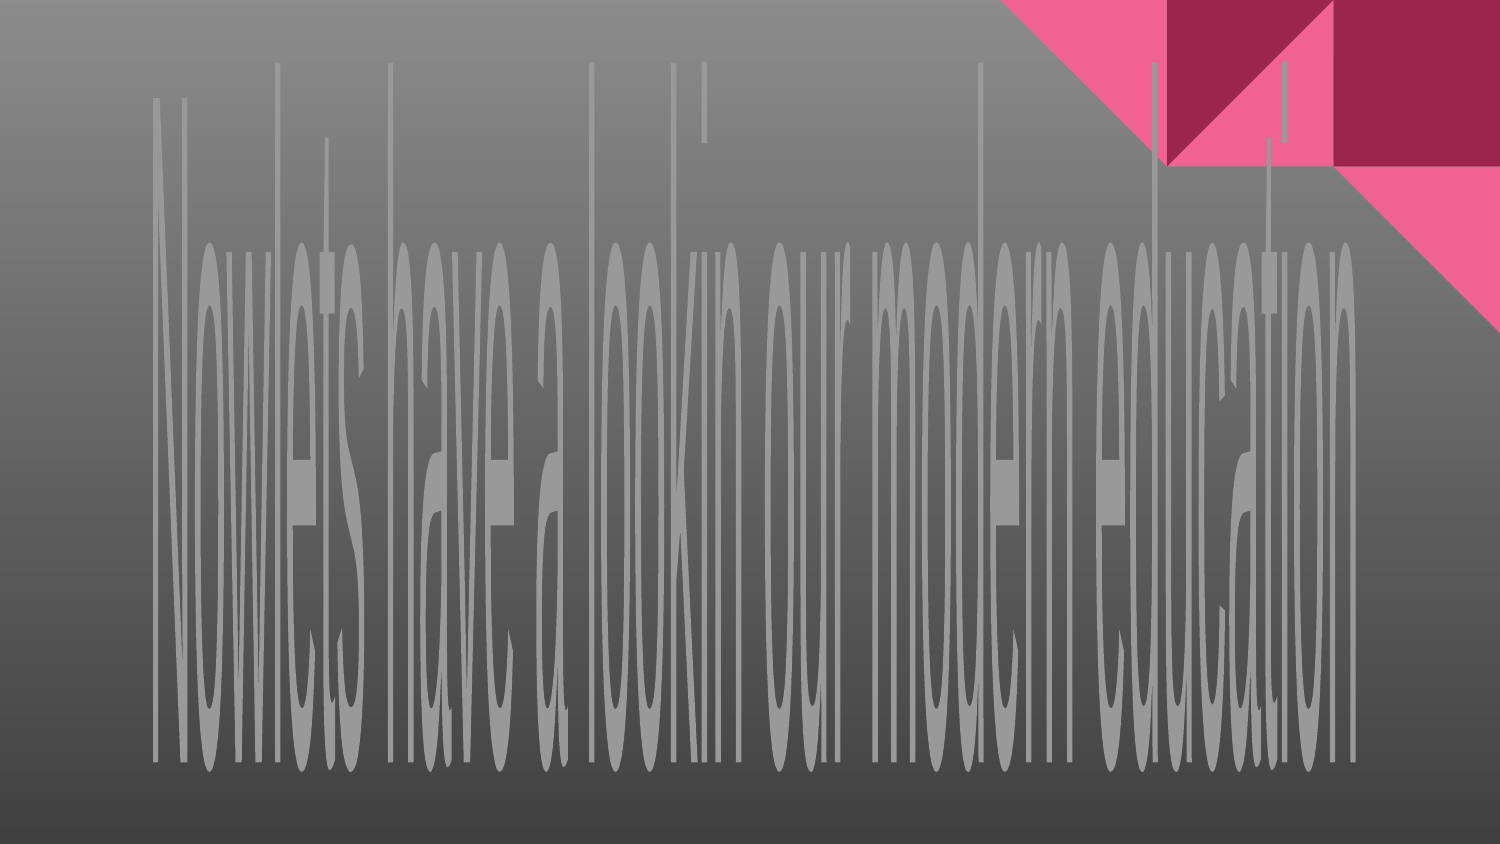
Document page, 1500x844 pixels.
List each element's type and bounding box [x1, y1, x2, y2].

text_box [123, 61, 1398, 773]
